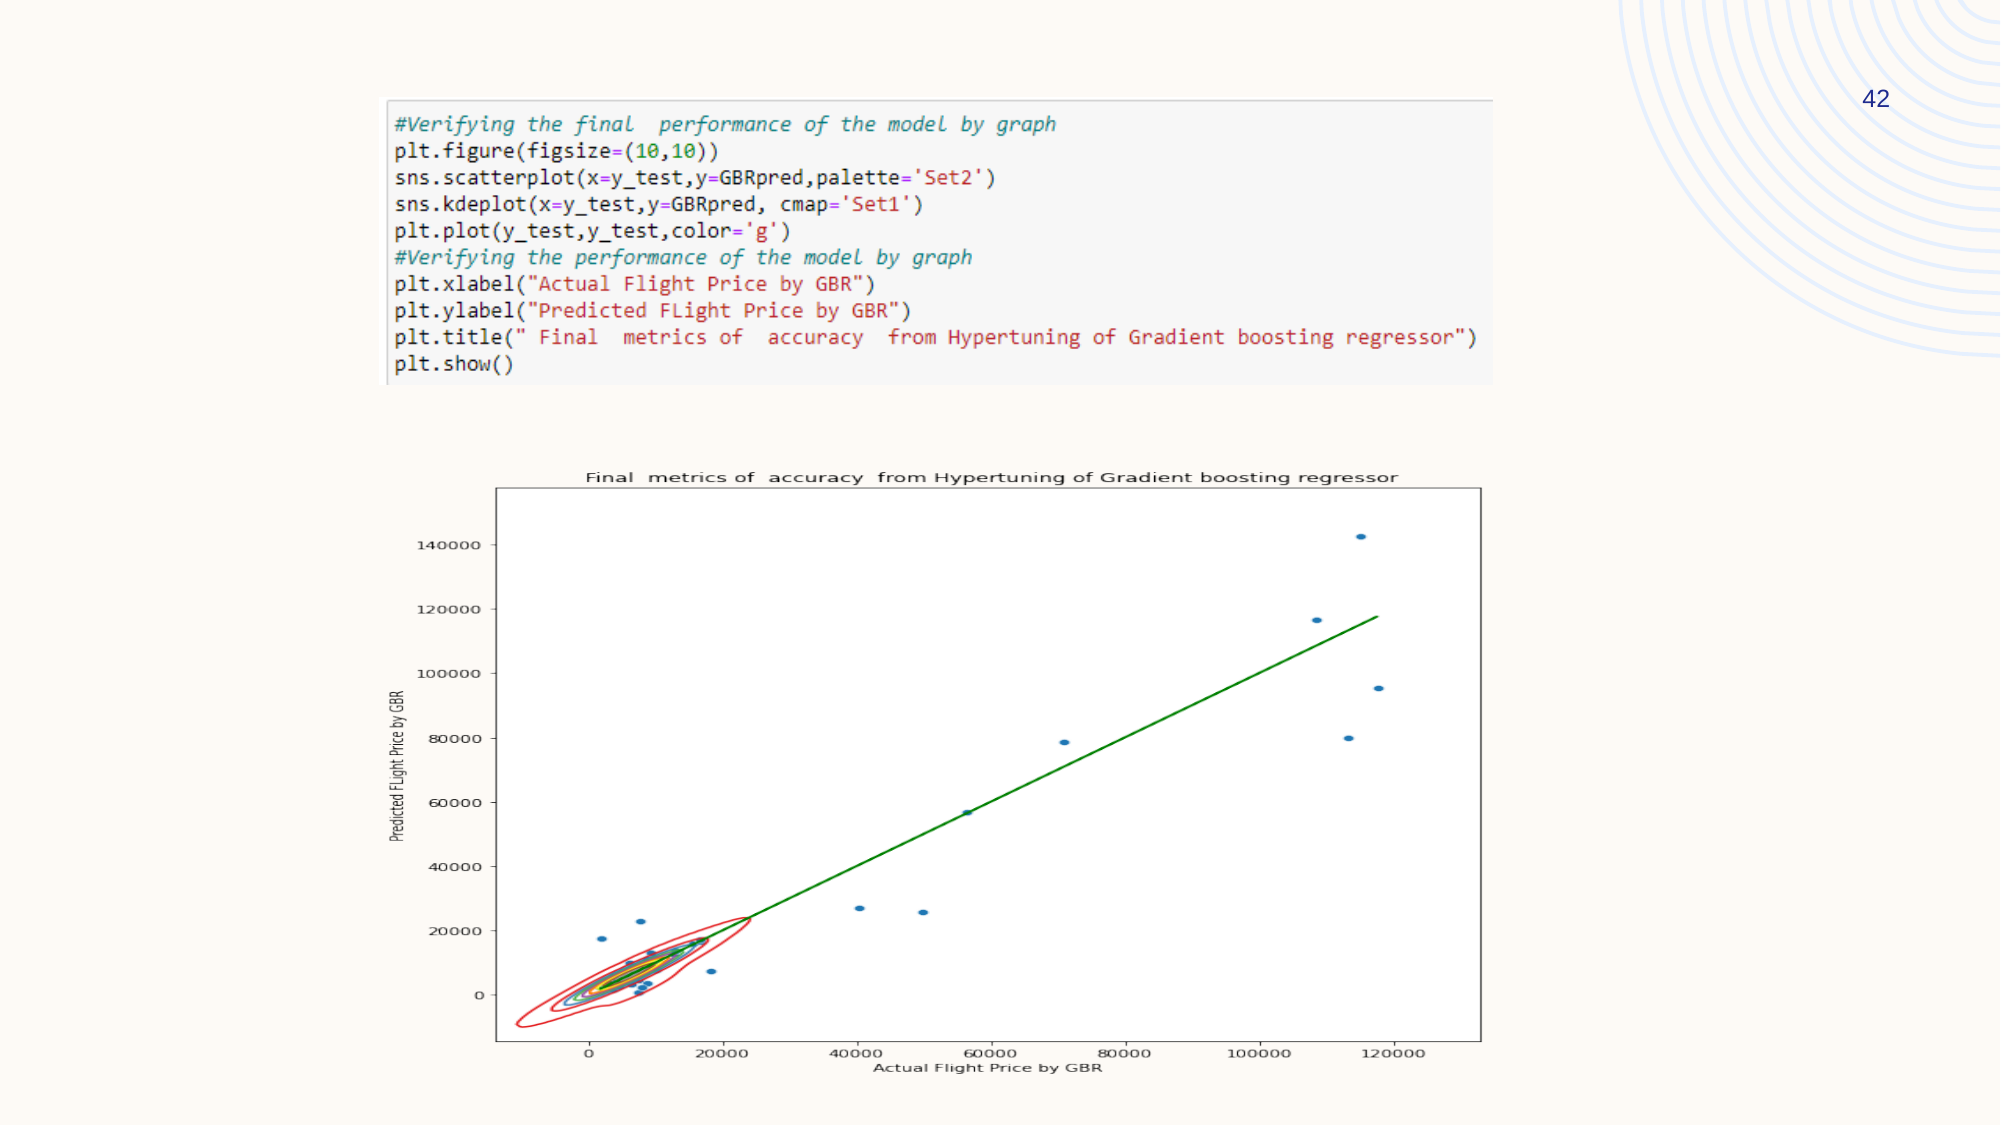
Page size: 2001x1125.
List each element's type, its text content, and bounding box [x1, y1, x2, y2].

slide_number 42 [1795, 75, 1958, 120]
picture [379, 465, 1493, 1080]
picture [379, 97, 1493, 386]
